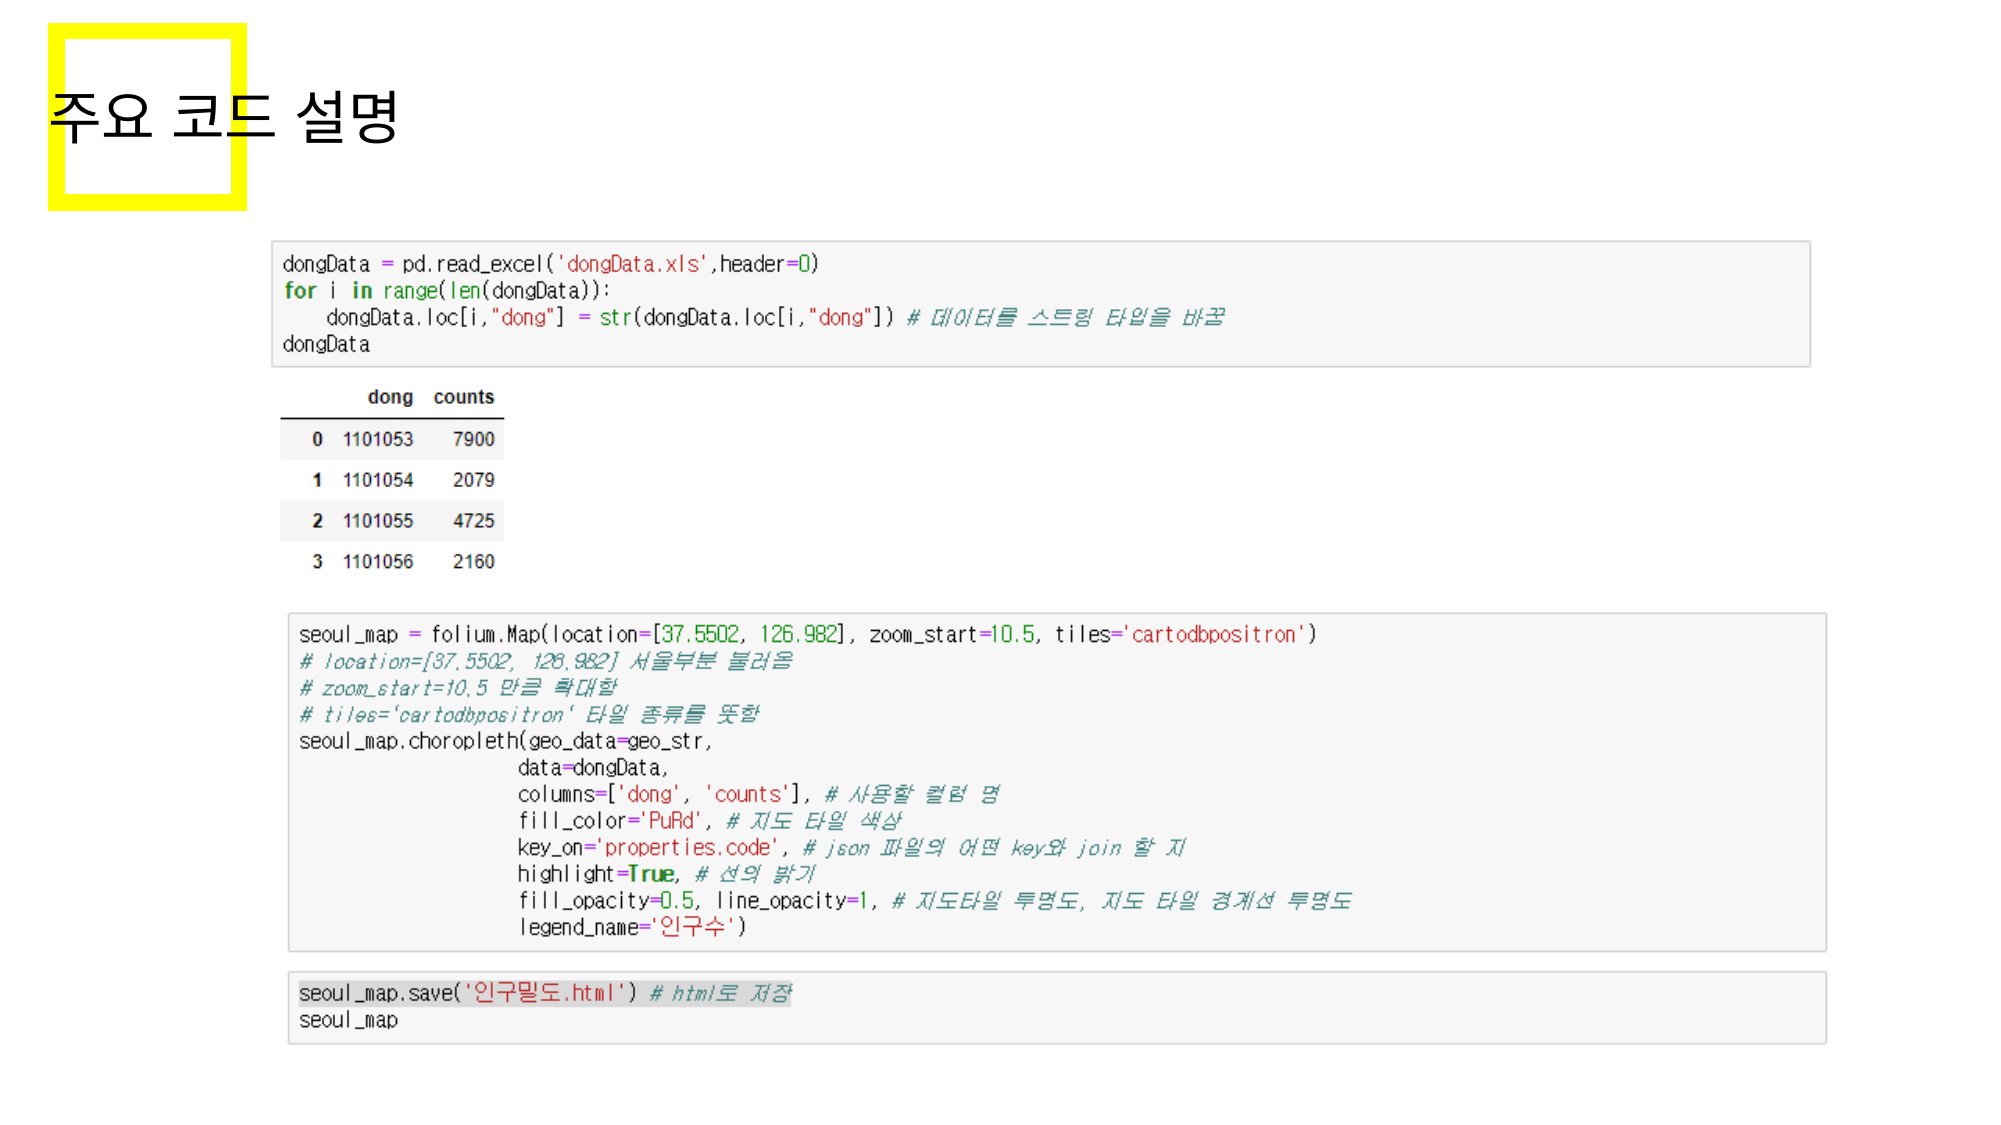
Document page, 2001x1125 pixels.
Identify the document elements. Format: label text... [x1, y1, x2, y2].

text_box 주요 코드 설명 [33, 73, 417, 159]
picture [285, 608, 1840, 1059]
text_box [56, 159, 240, 204]
text_box [56, 30, 240, 73]
picture [259, 236, 1824, 578]
